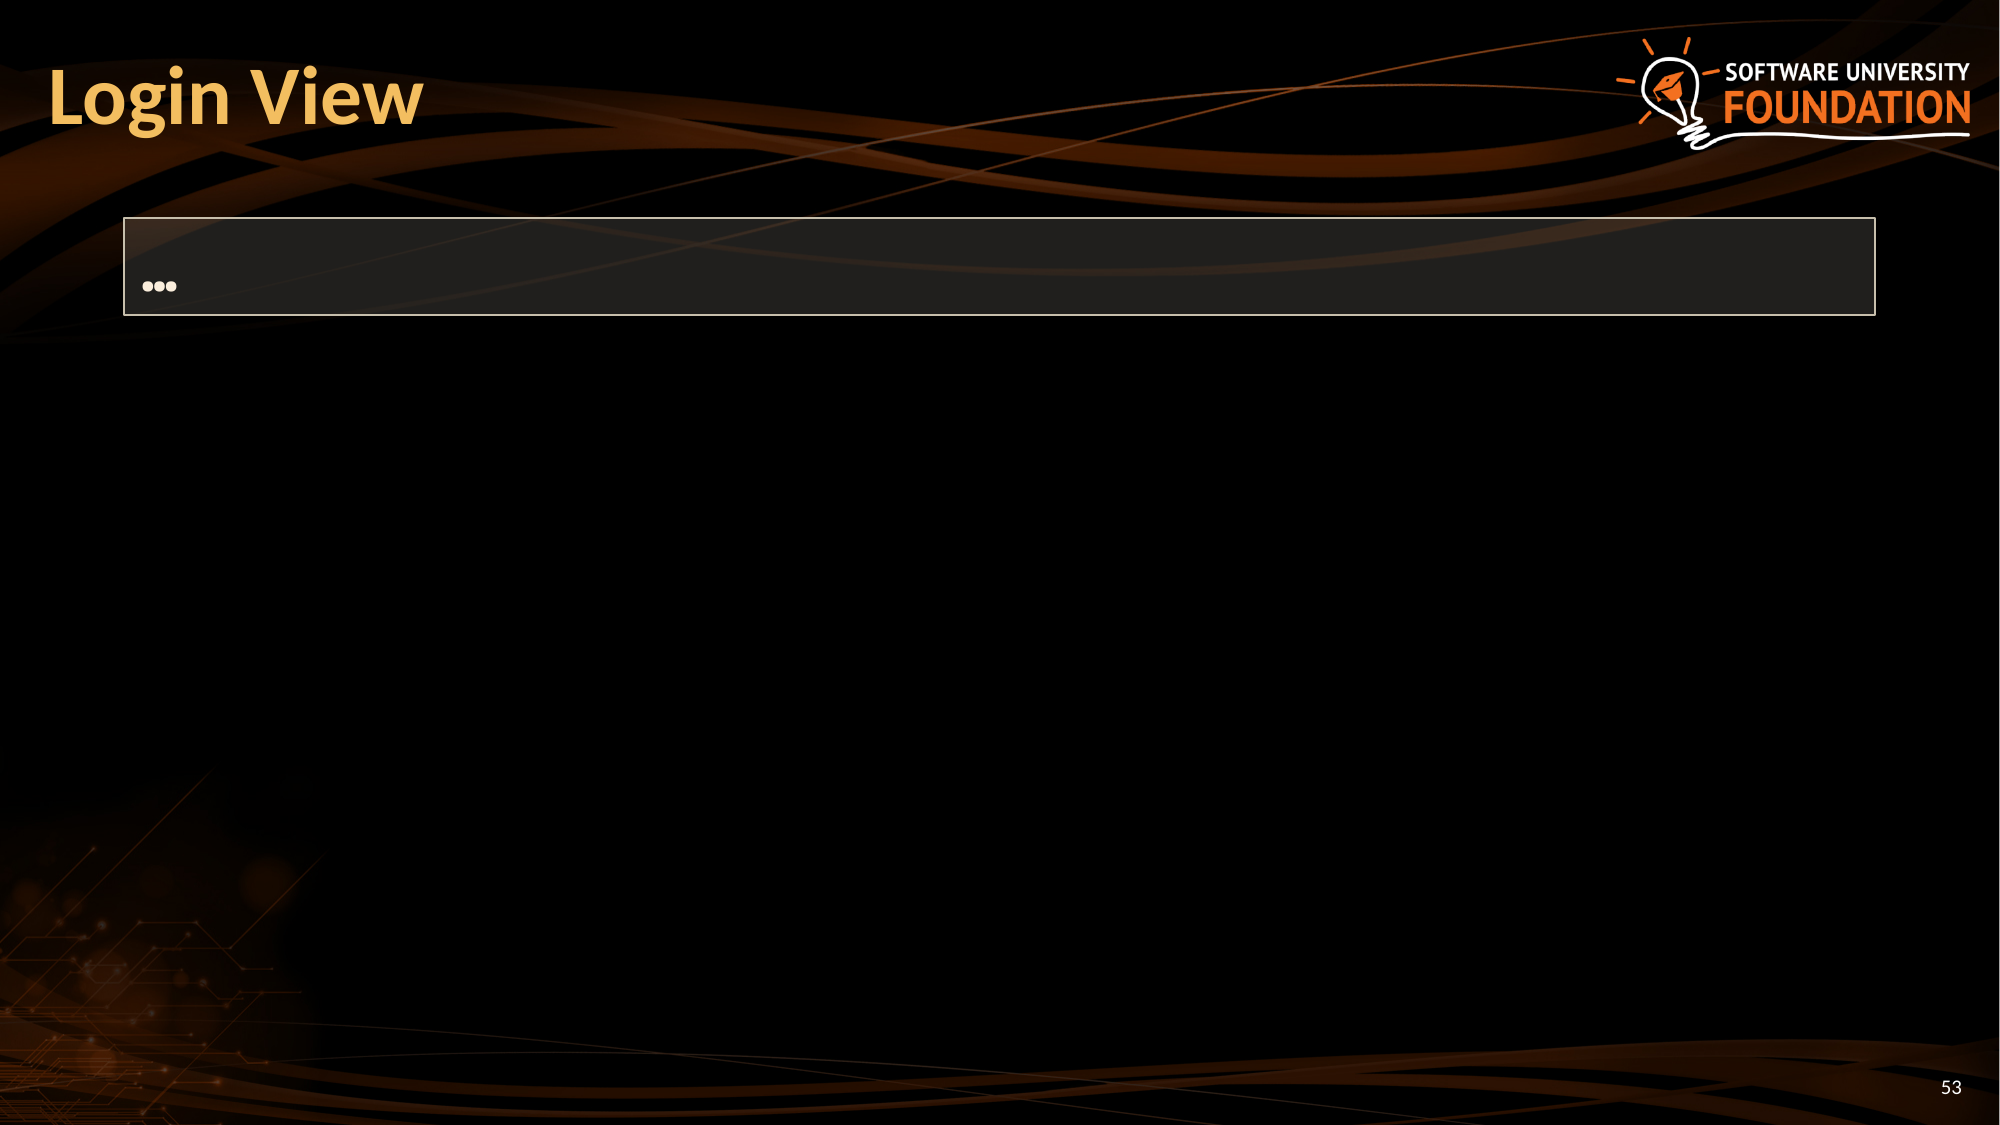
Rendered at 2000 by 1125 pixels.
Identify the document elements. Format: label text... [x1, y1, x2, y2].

slide_number 53 [1897, 1070, 1968, 1103]
text_box … [124, 218, 1875, 316]
picture [0, 0, 2000, 1125]
title Login View [30, 6, 1602, 189]
